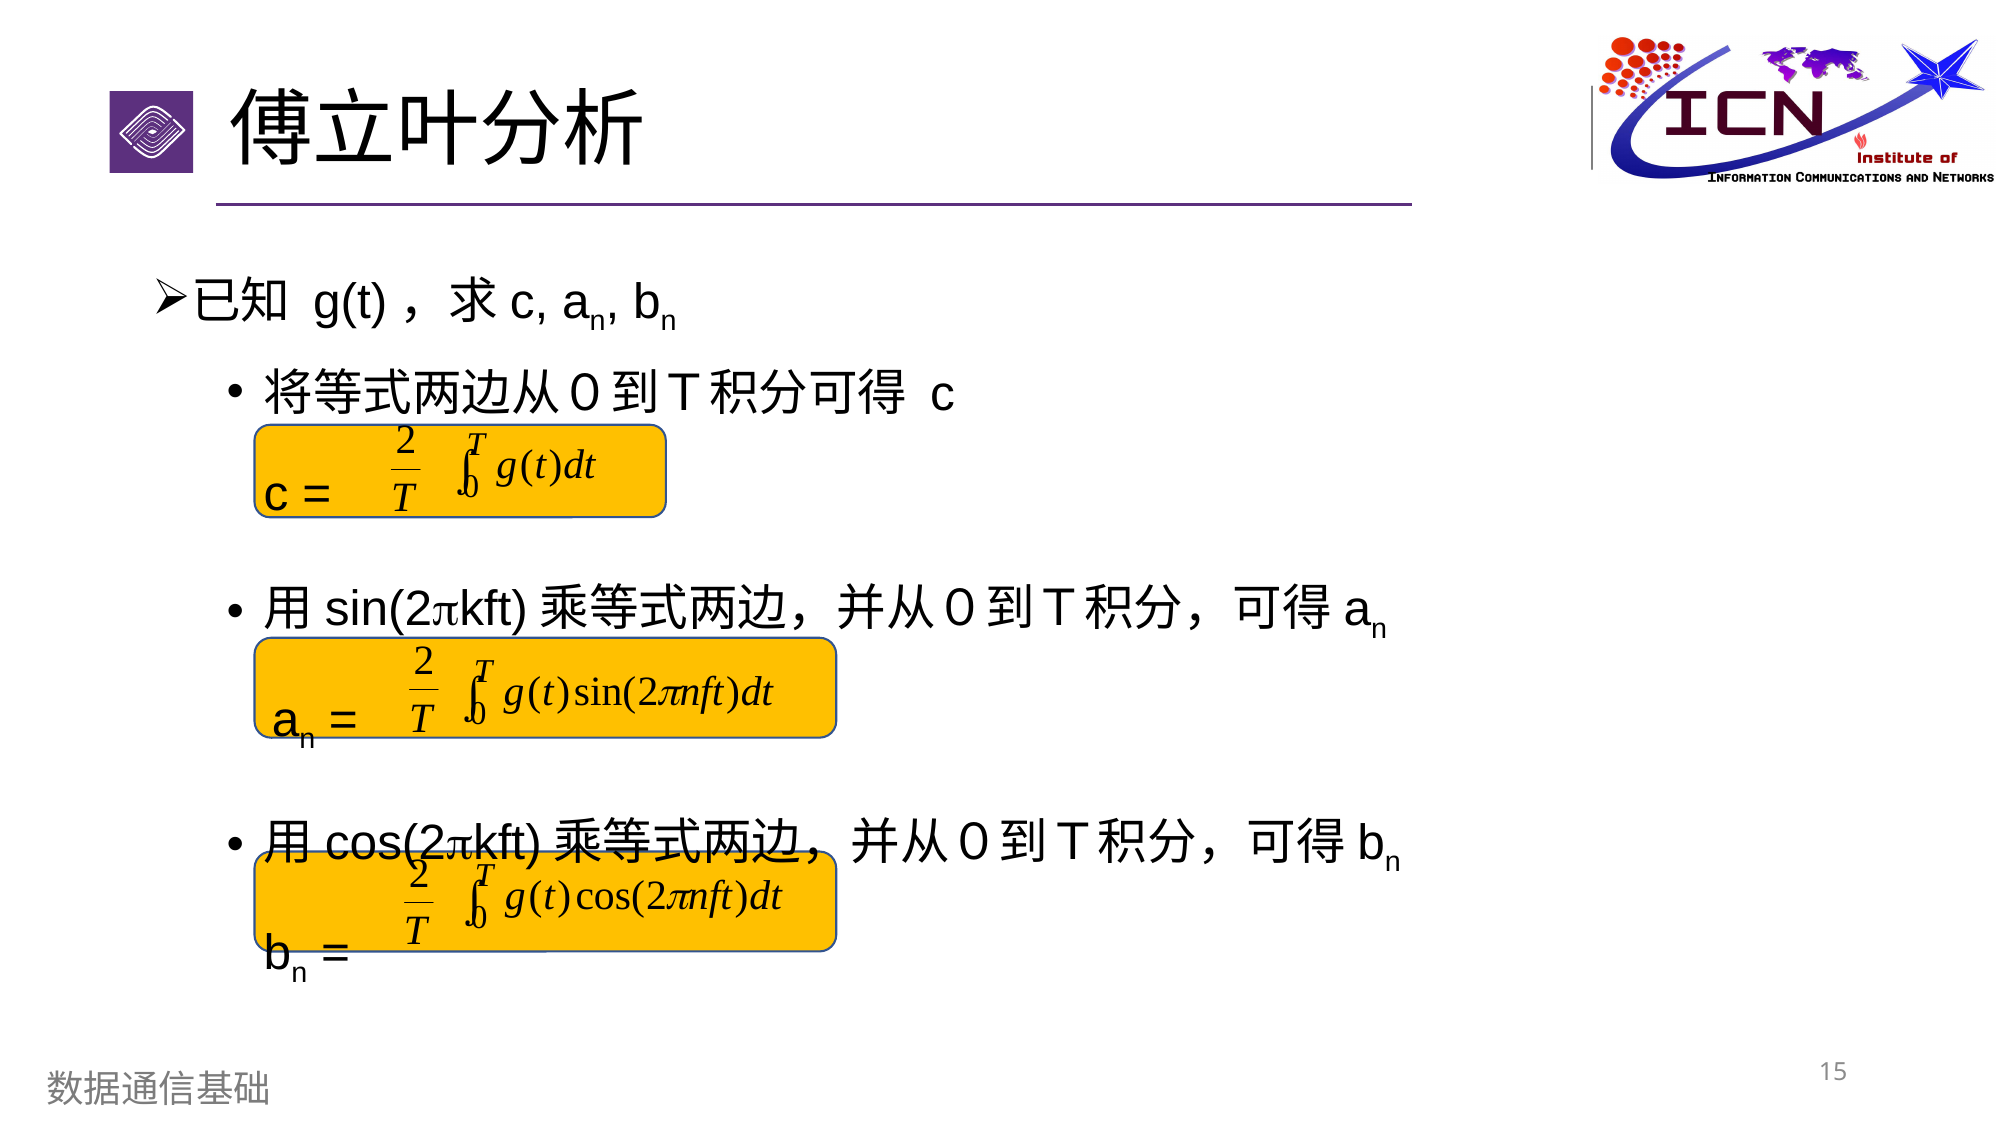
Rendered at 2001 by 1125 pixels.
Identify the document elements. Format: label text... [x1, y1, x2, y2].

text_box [455, 651, 779, 731]
picture [1598, 35, 1996, 184]
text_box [448, 424, 602, 504]
slide_number 15 [1412, 1042, 1863, 1103]
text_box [456, 855, 788, 935]
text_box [405, 637, 443, 738]
title 傅立叶分析 [214, 59, 1564, 205]
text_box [387, 416, 425, 518]
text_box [400, 850, 438, 951]
text_box 数据通信基础 [0, 1057, 318, 1118]
list 已知 g(t)，求c, an, bn 将等式两边从０到Ｔ积分可得 c c = 用sin(2kft)乘等式两边，并从０到Ｔ积分，可得an an = 用cos(2kft)乘等式两边，并从０到Ｔ积分，可得bn bn = [137, 247, 1863, 1001]
